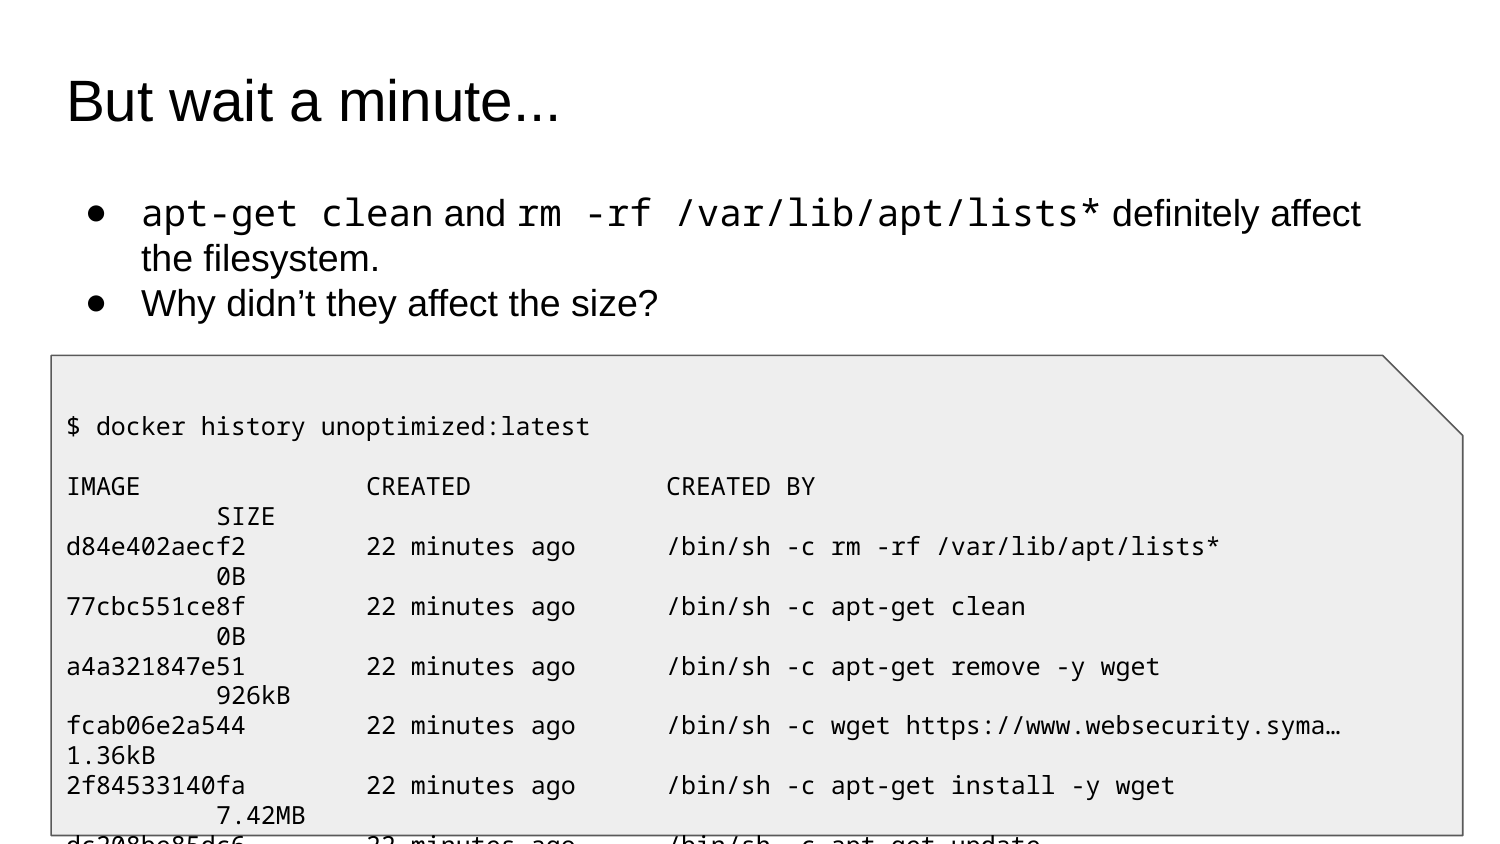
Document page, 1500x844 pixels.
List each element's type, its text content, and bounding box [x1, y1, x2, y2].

text_box $ docker history unoptimized:latest IMAGE CREATED CREATED BY SIZE d84e402aecf2 22 minutes ago /bin/sh -c rm -rf /var/lib/apt/lists* 0B 77cbc551ce8f 22 minutes ago /bin/sh -c apt-get clean 0B a4a321847e51 22 minutes ago /bin/sh -c apt-get remove -y wget 926kB fcab06e2a544 22 minutes ago /bin/sh -c wget https://www.websecurity.syma… 1.36kB 2f84533140fa 22 minutes ago /bin/sh -c apt-get install -y wget 7.42MB dc208be85dc6 22 minutes ago /bin/sh -c apt-get update 26.9MB 3556258649b2 10 days ago /bin/sh -c #(nop) CMD ["/bin/bash"] 0B <missing> 10 days ago /bin/sh -c mkdir -p /run/systemd && echo 'do… 7B <missing> 10 days ago /bin/sh -c set -xe && echo '#!/bin/sh' > /… 745B <missing> 10 days ago /bin/sh -c [ -z "$(apt-get indextargets)" ] 987kB <missing> 10 days ago /bin/sh -c #(nop) ADD file:3ddd02d976792b6c6… 63.2MB [51, 355, 1463, 836]
title But wait a minute... [51, 48, 1449, 142]
text_box apt-get clean and rm -rf /var/lib/apt/lists* definitely affect the filesystem. Why didn’t they affect the size? [51, 173, 1397, 368]
